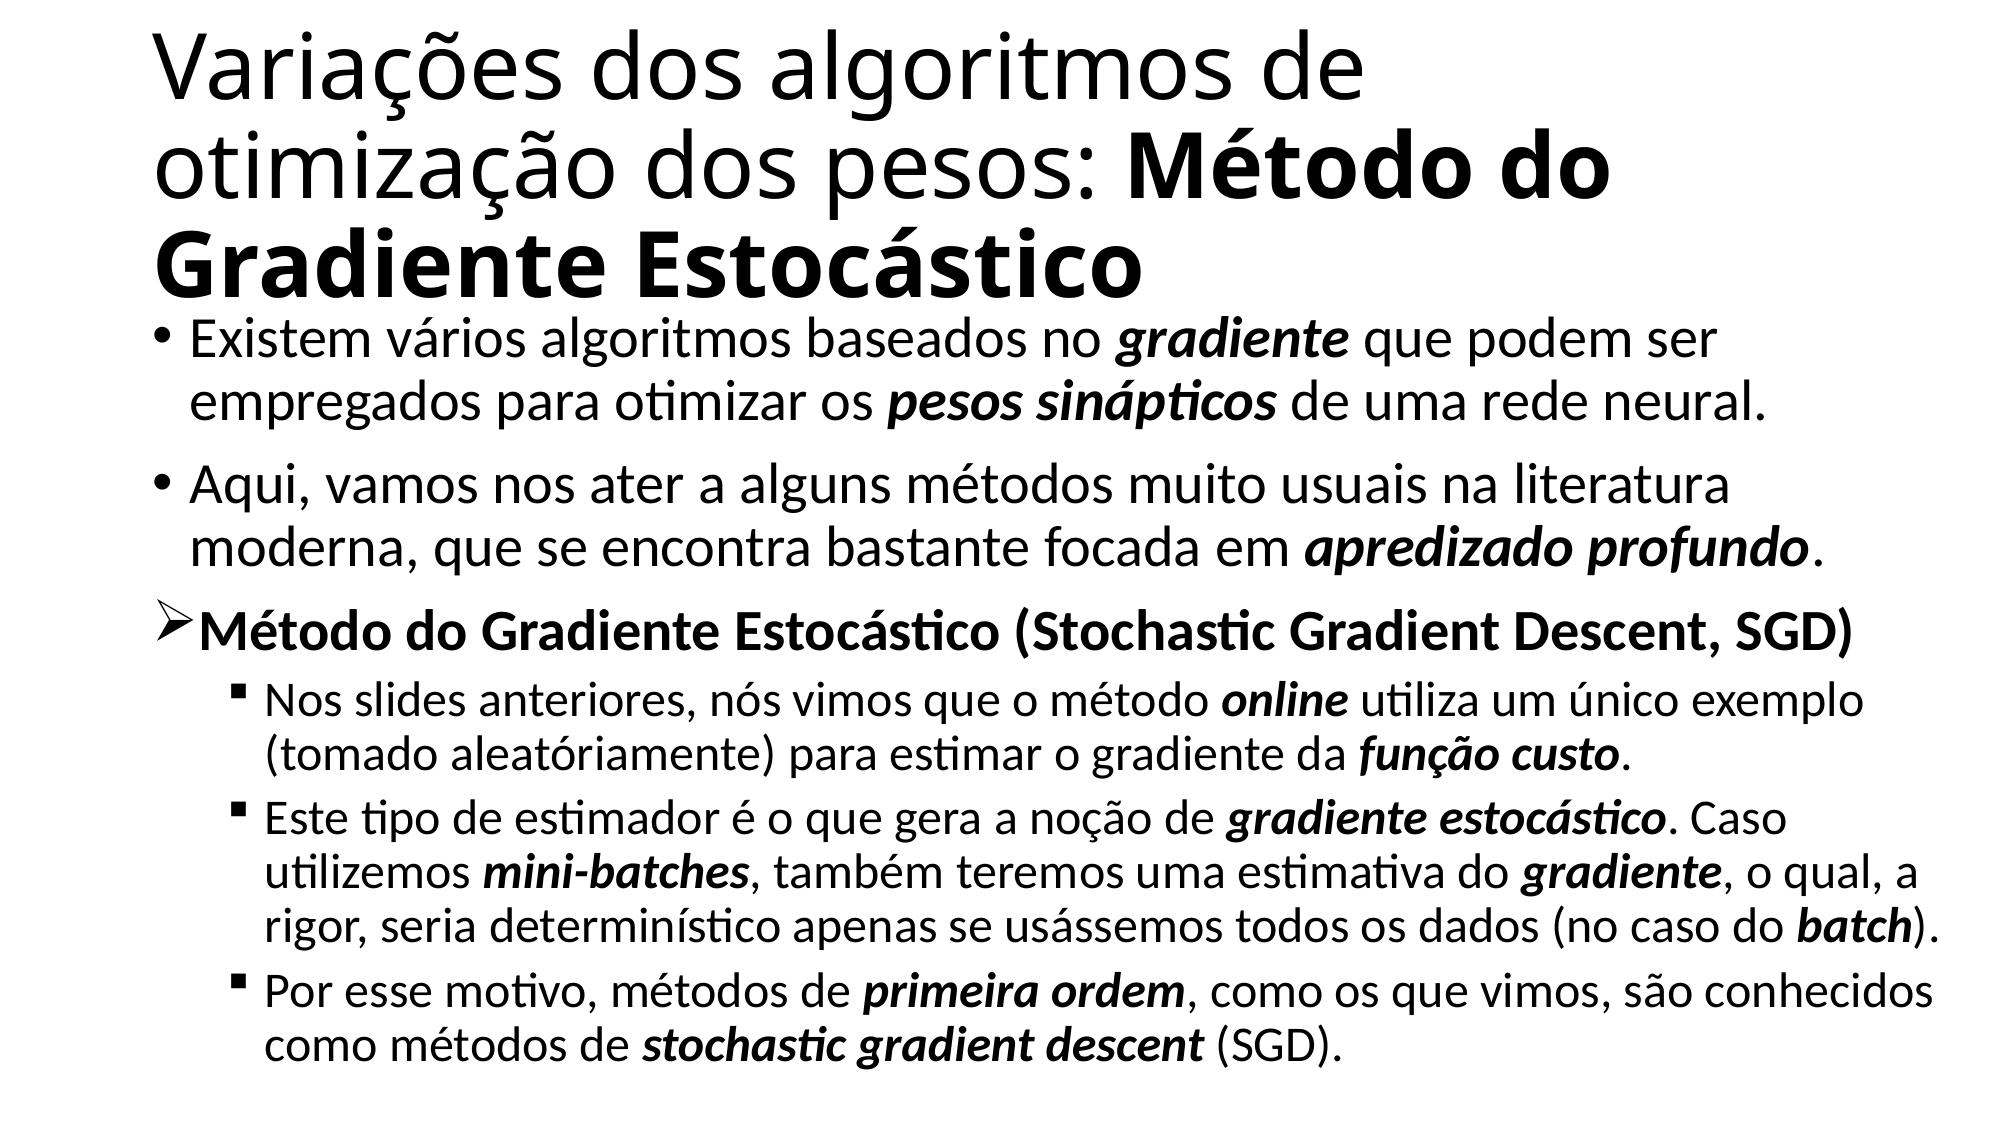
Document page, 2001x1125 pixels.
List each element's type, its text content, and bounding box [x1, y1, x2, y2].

title Variações dos algoritmos de otimização dos pesos: Método do Gradiente Estocástico [137, 59, 1863, 278]
list Existem vários algoritmos baseados no gradiente que podem ser empregados para otimizar os pesos sinápticos de uma rede neural. Aqui, vamos nos ater a alguns métodos muito usuais na literatura moderna, que se encontra bastante focada em apredizado profundo. Método do Gradiente Estocástico (Stochastic Gradient Descent, SGD) Nos slides anteriores, nós vimos que o método online utiliza um único exemplo (tomado aleatóriamente) para estimar o gradiente da função custo. Este tipo de estimador é o que gera a noção de gradiente estocástico. Caso utilizemos mini-batches, também teremos uma estimativa do gradiente, o qual, a rigor, seria determinístico apenas se usássemos todos os dados (no caso do batch). Por esse motivo, métodos de primeira ordem, como os que vimos, são conhecidos como métodos de stochastic gradient descent (SGD). [137, 299, 1968, 1097]
